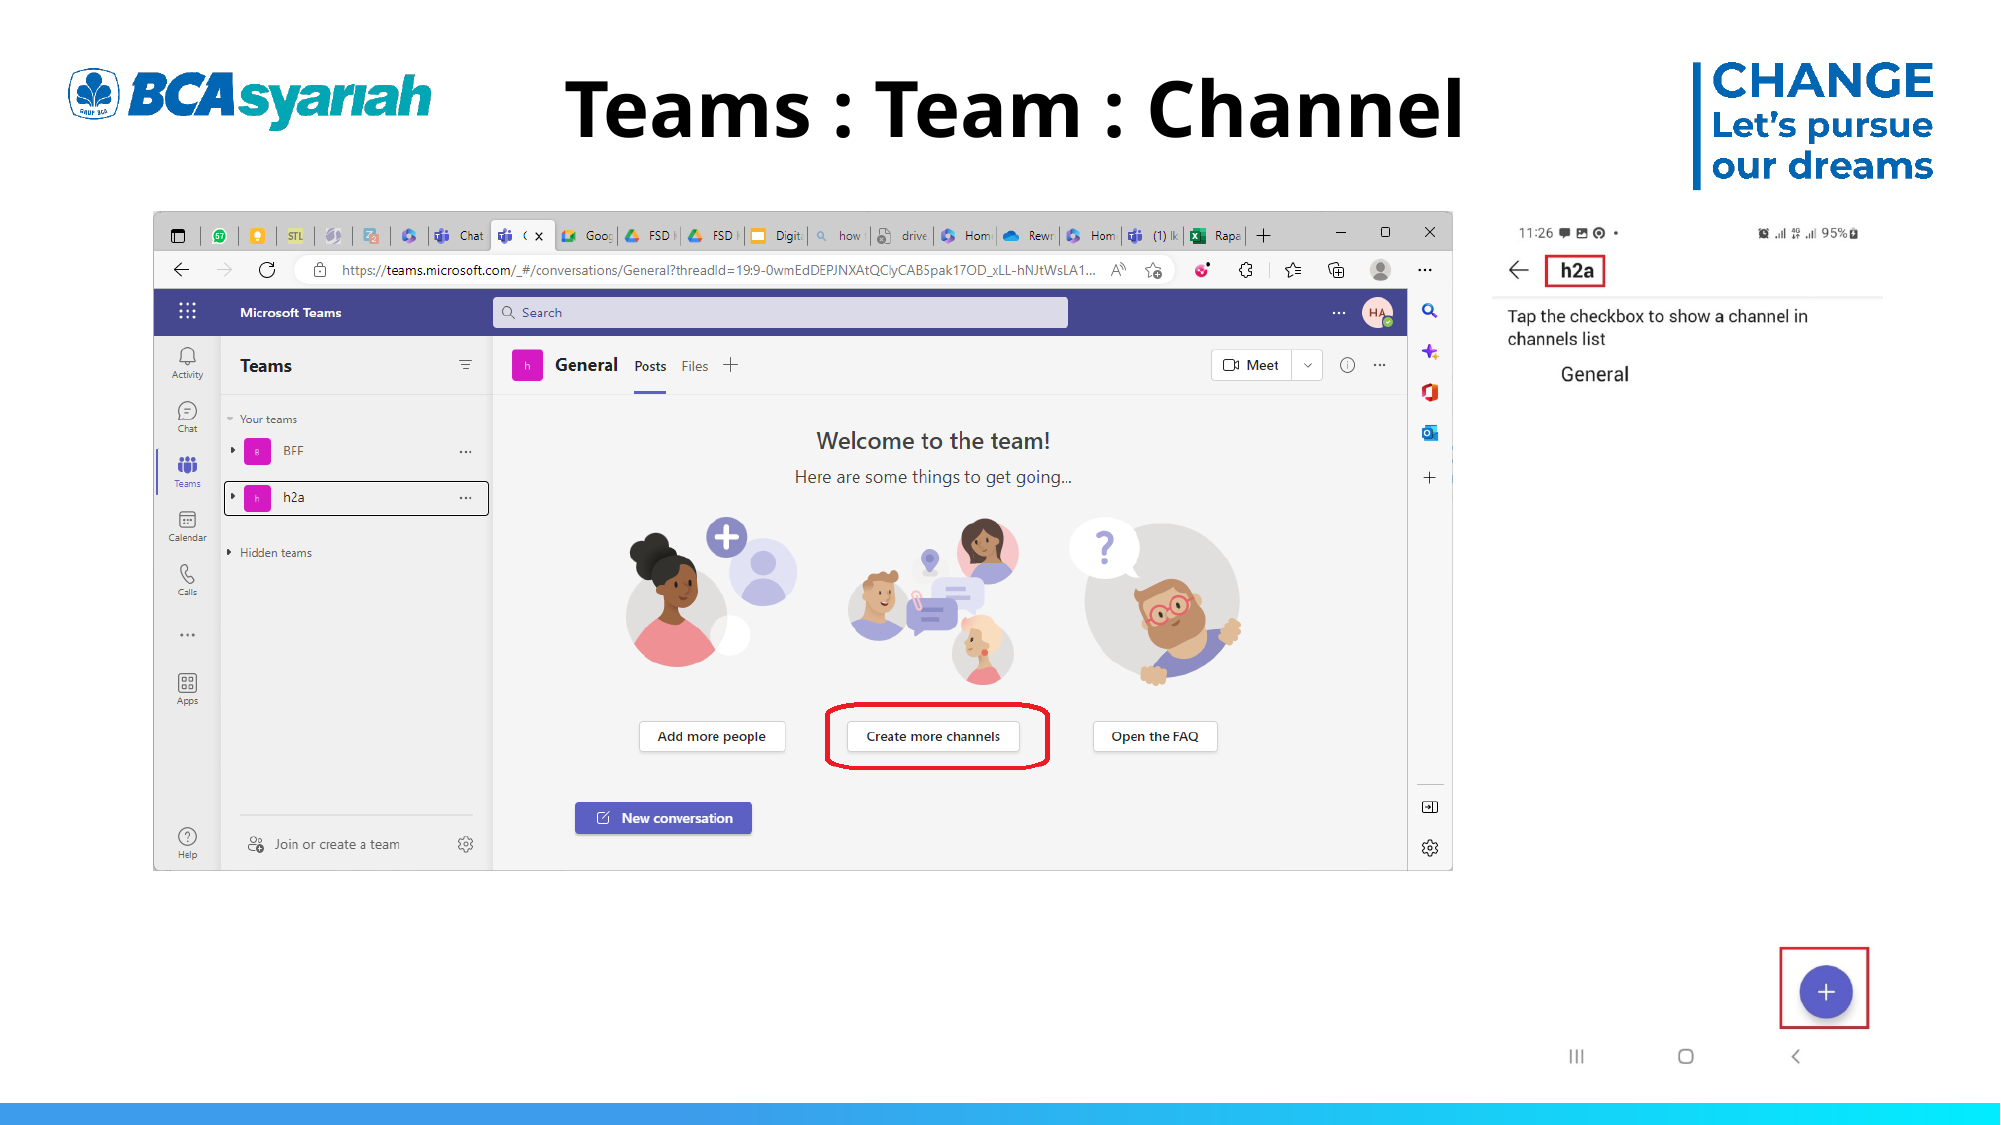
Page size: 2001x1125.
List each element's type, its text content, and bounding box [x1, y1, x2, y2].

picture [1711, 55, 1934, 188]
title Teams : Team : Channel [538, 53, 1493, 172]
picture [153, 211, 1453, 872]
picture [1492, 211, 1883, 1079]
picture [68, 68, 431, 131]
